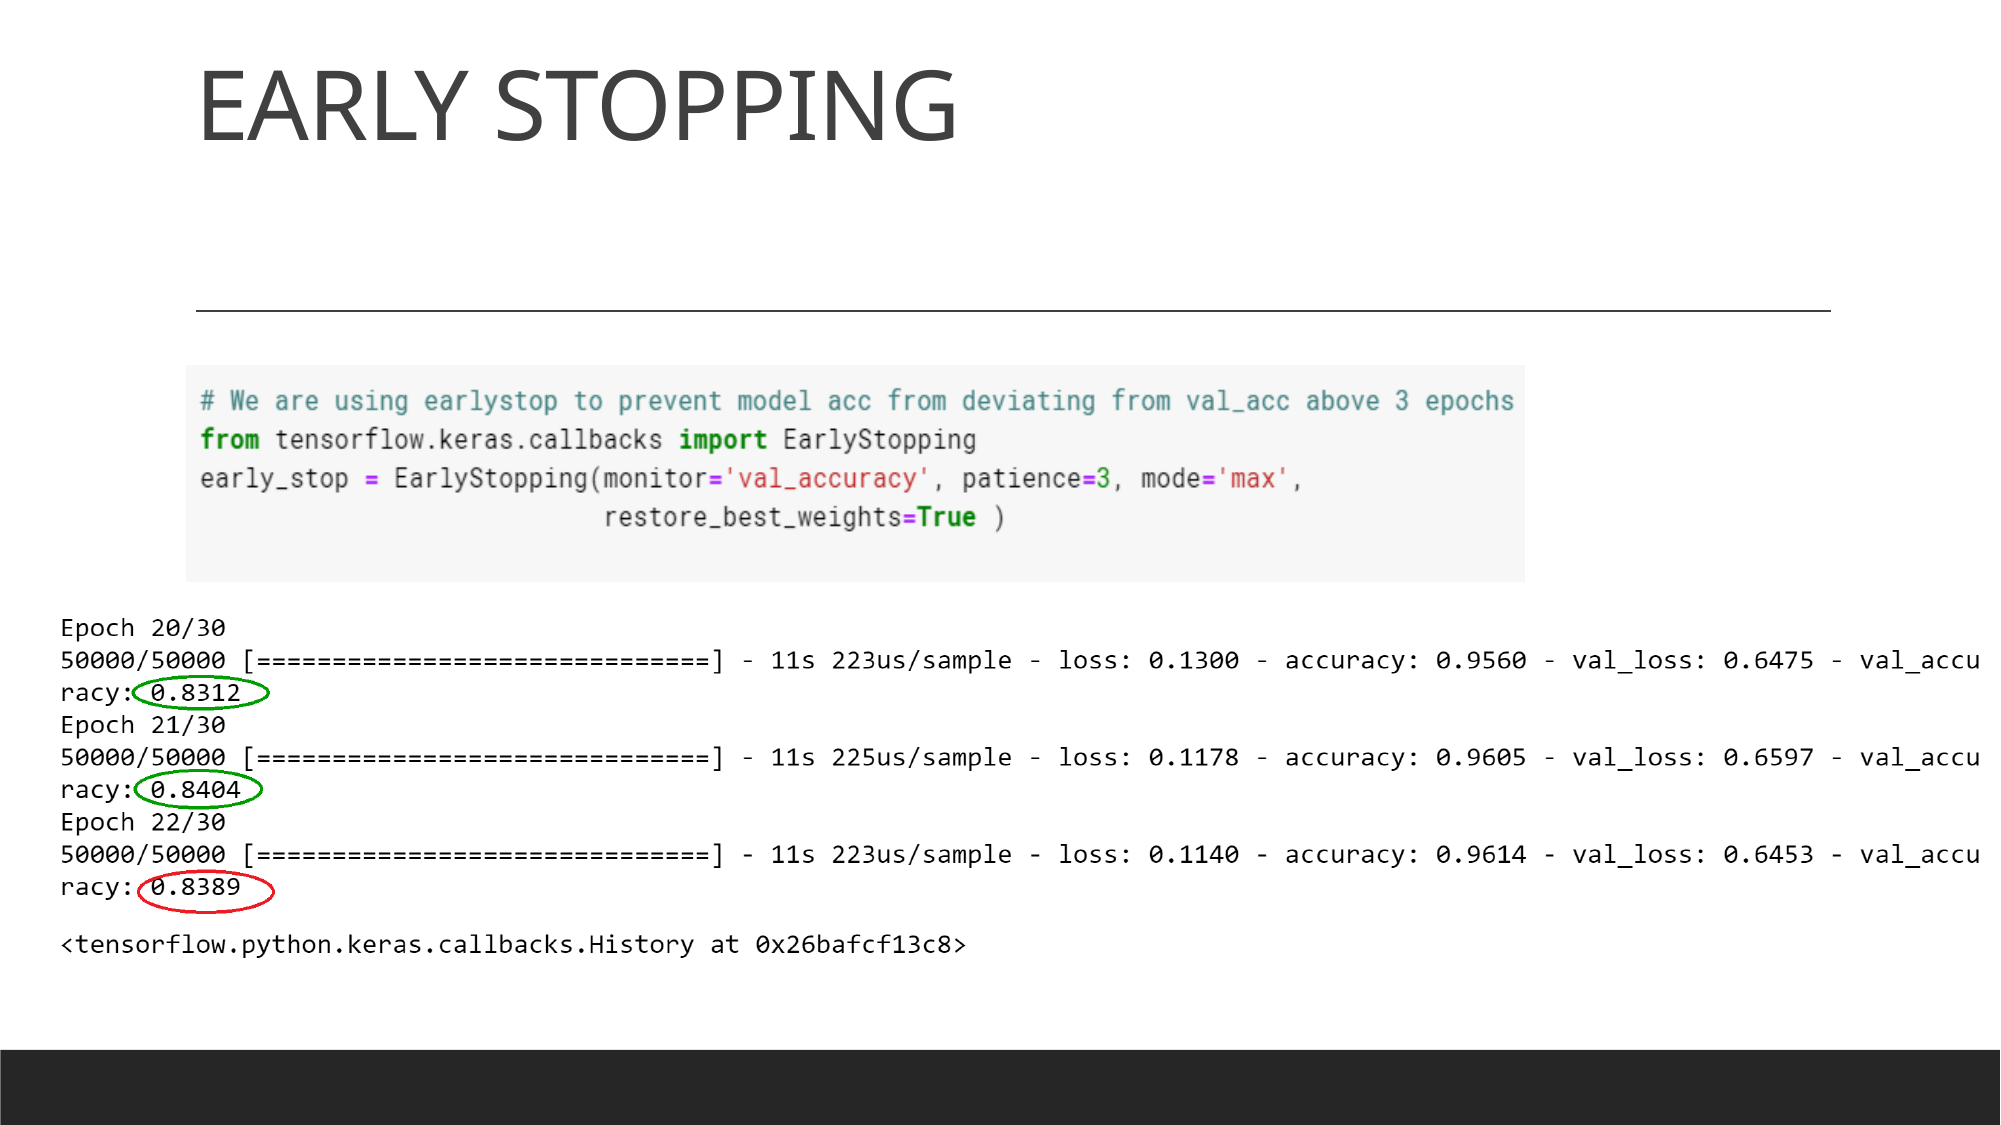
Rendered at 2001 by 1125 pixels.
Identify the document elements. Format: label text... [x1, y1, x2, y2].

title EARLY STOPPING [180, 47, 1830, 285]
picture [47, 615, 2000, 974]
picture [186, 365, 1526, 582]
